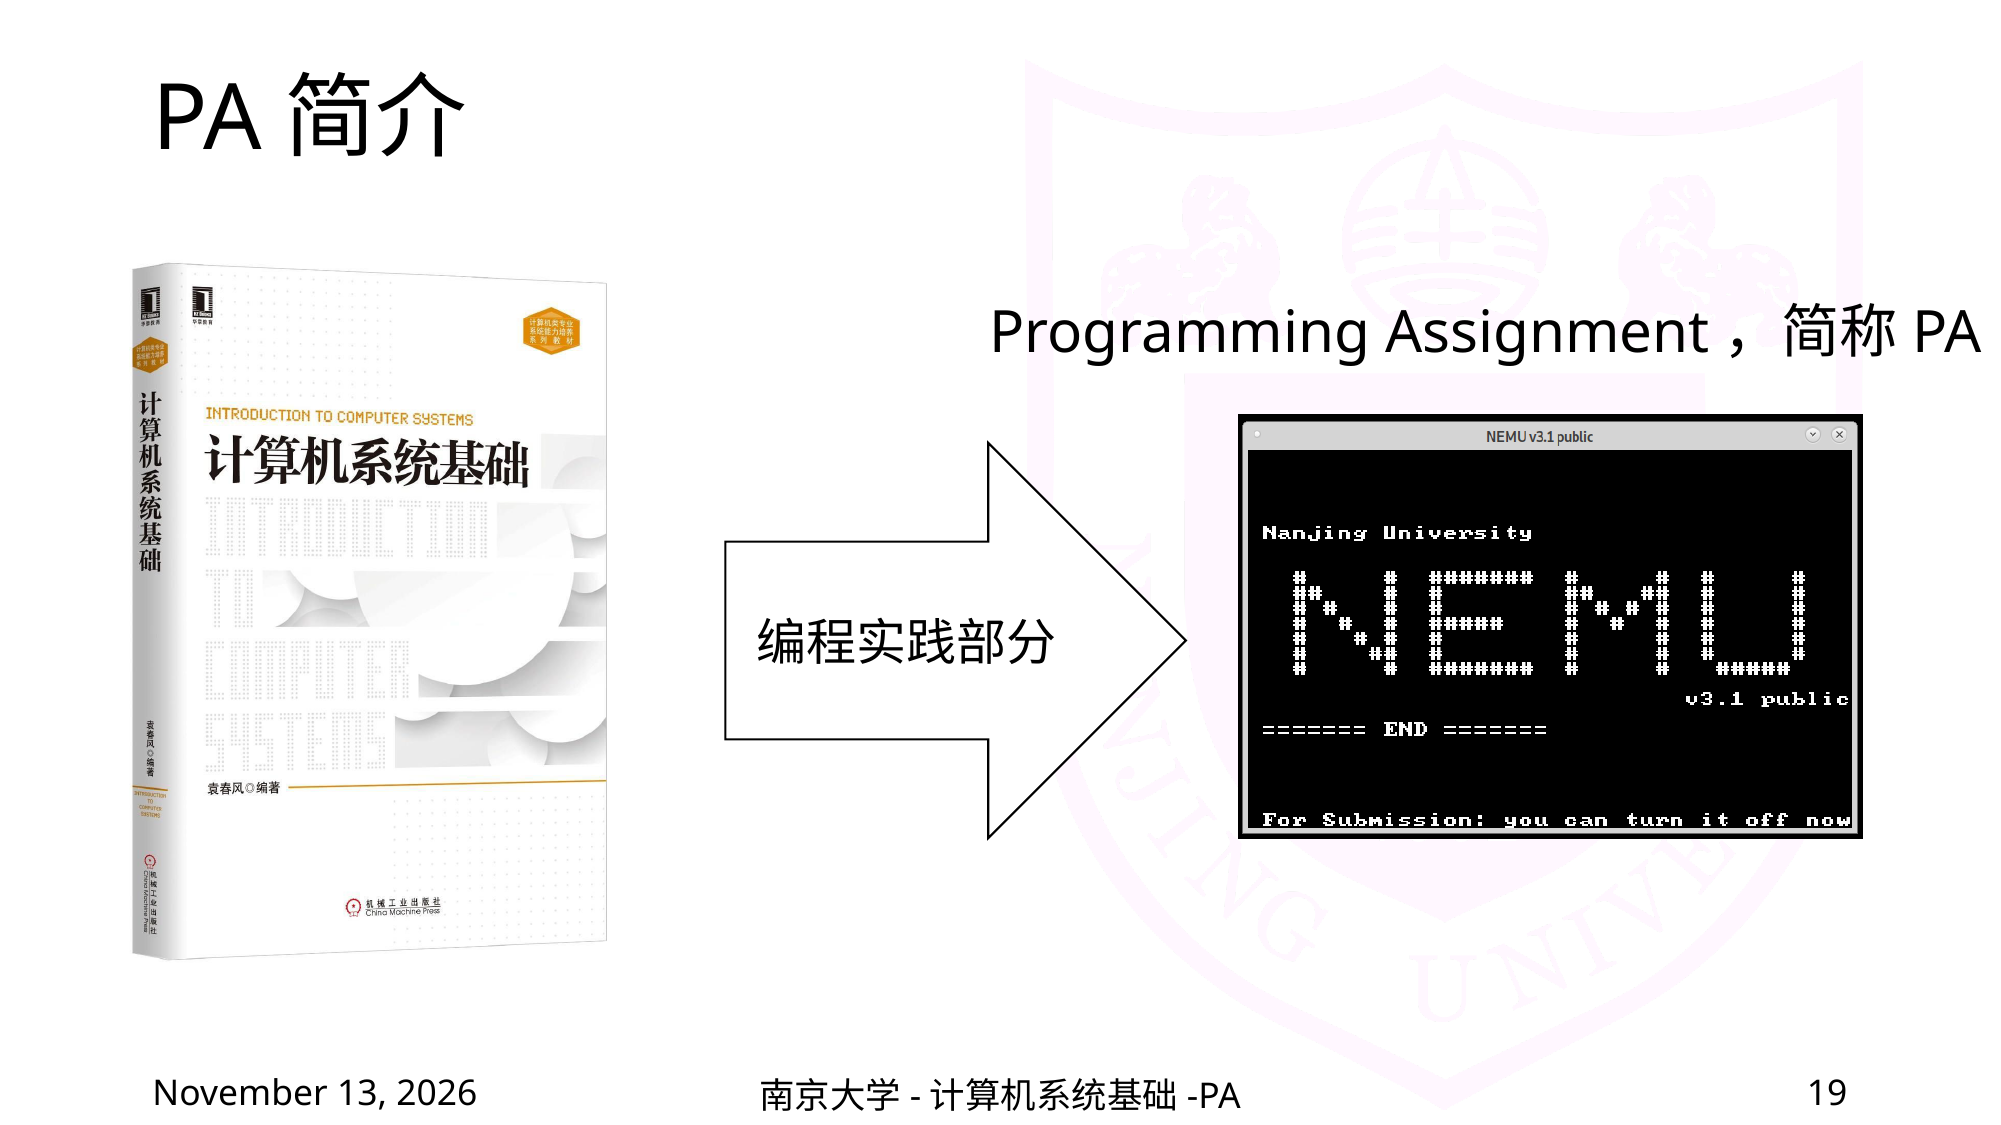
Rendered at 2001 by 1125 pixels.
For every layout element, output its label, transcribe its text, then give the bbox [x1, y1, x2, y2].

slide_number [137, 1064, 588, 1125]
text_box 编程实践部分 [724, 440, 1188, 841]
text_box Programming Assignment，简称PA [974, 286, 2000, 372]
picture [121, 251, 625, 972]
footer 南京大学-计算机系统基础-PA [662, 1064, 1338, 1125]
picture [1238, 414, 1863, 839]
slide_number 19 [1412, 1064, 1863, 1125]
title PA简介 [137, 59, 1863, 181]
